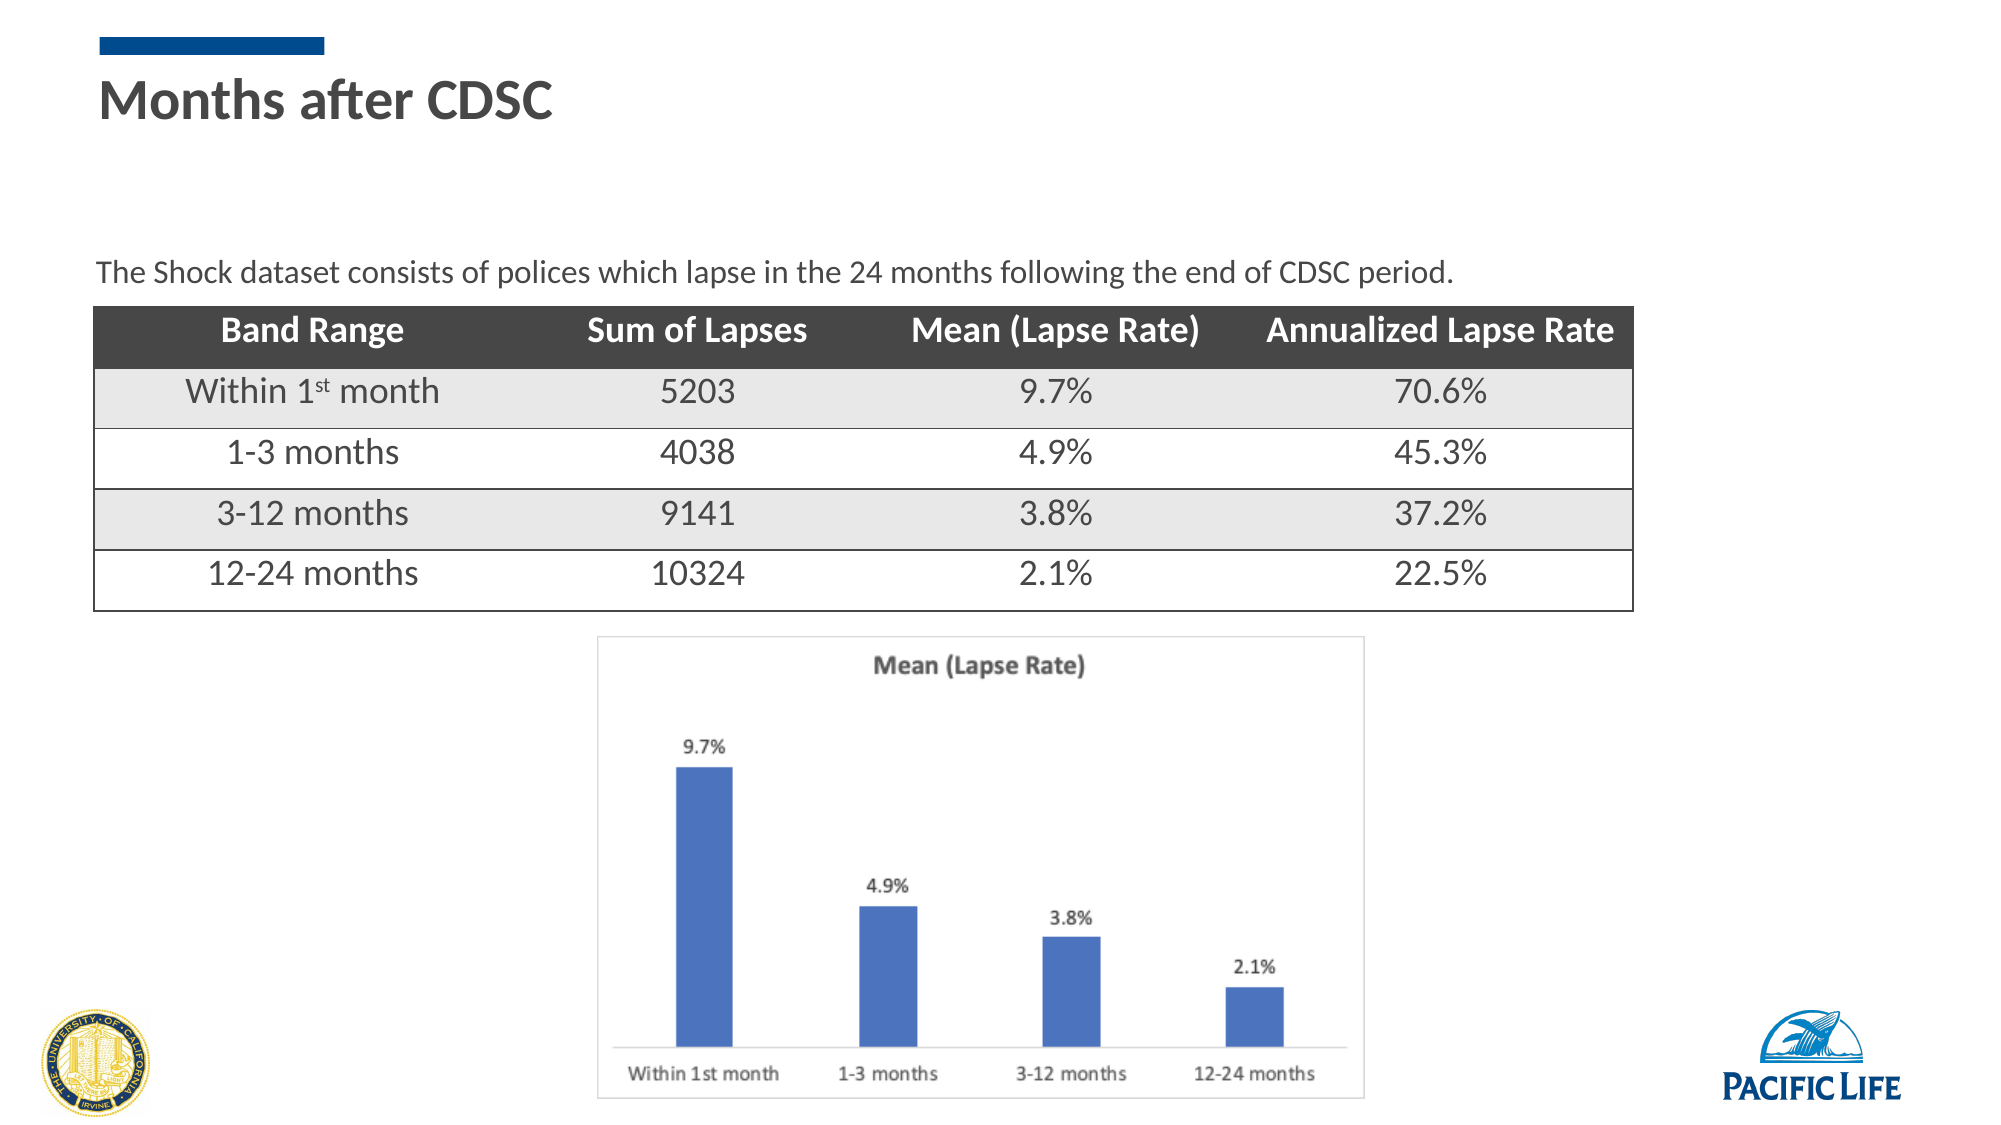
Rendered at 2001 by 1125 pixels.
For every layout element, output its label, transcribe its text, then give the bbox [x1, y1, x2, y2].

table_header Annualized Lapse Rate [1248, 308, 1632, 367]
table_cell Within 1st month [95, 369, 532, 428]
table_cell 9.7% [864, 369, 1248, 428]
table_cell 5203 [532, 369, 864, 428]
table_header Sum of Lapses [532, 308, 864, 367]
picture [1827, 1022, 1860, 1060]
picture [1823, 1010, 1837, 1027]
table_header Mean (Lapse Rate) [864, 308, 1248, 367]
table_cell 10324 [532, 551, 864, 610]
picture [41, 1008, 150, 1118]
table_cell 45.3% [1248, 429, 1632, 488]
table_cell 22.5% [1248, 551, 1632, 610]
picture [1802, 1053, 1835, 1060]
table_cell 4.9% [864, 429, 1248, 488]
picture [1790, 1013, 1826, 1023]
table_cell 9141 [532, 490, 864, 549]
picture [1723, 1010, 1901, 1100]
table_cell 3-12 months [95, 490, 532, 549]
picture [1767, 1021, 1804, 1053]
table_cell 12-24 months [95, 551, 532, 610]
table_cell 4038 [532, 429, 864, 488]
table_header Band Range [95, 308, 532, 367]
text_box The Shock dataset consists of polices which lapse in the 24 months following the end of CDSC period. [81, 243, 1480, 298]
picture [596, 636, 1365, 1100]
table_cell 37.2% [1248, 490, 1632, 549]
table_cell 3.8% [864, 490, 1248, 549]
text_box Months after CDSC [83, 61, 1878, 183]
table_cell 70.6% [1248, 369, 1632, 428]
table_cell 1-3 months [95, 429, 532, 488]
table_cell 2.1% [864, 551, 1248, 610]
